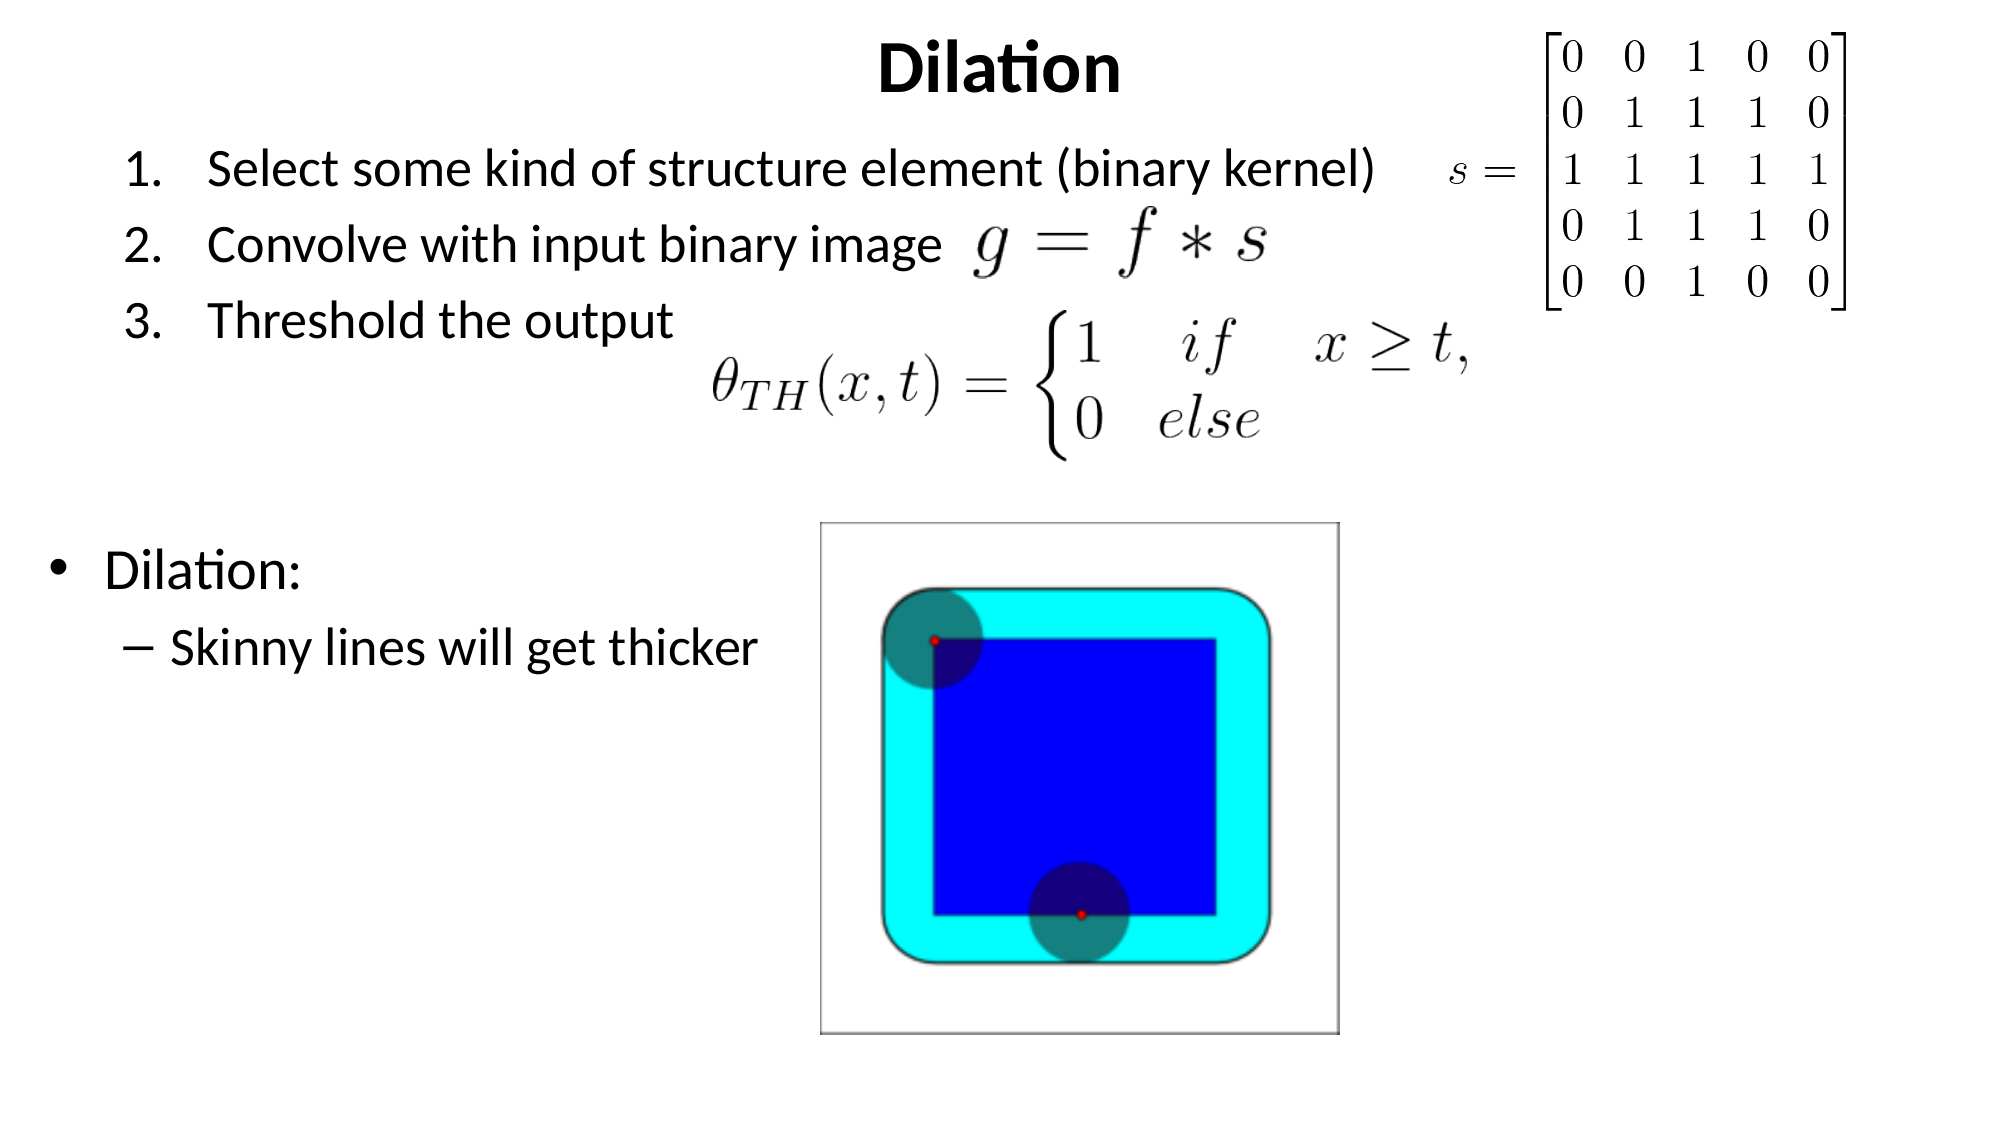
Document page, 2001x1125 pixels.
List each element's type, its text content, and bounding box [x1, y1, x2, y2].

title Dilation [33, 0, 1967, 125]
picture [713, 31, 1846, 462]
picture [820, 522, 1340, 1035]
picture [972, 206, 1267, 280]
